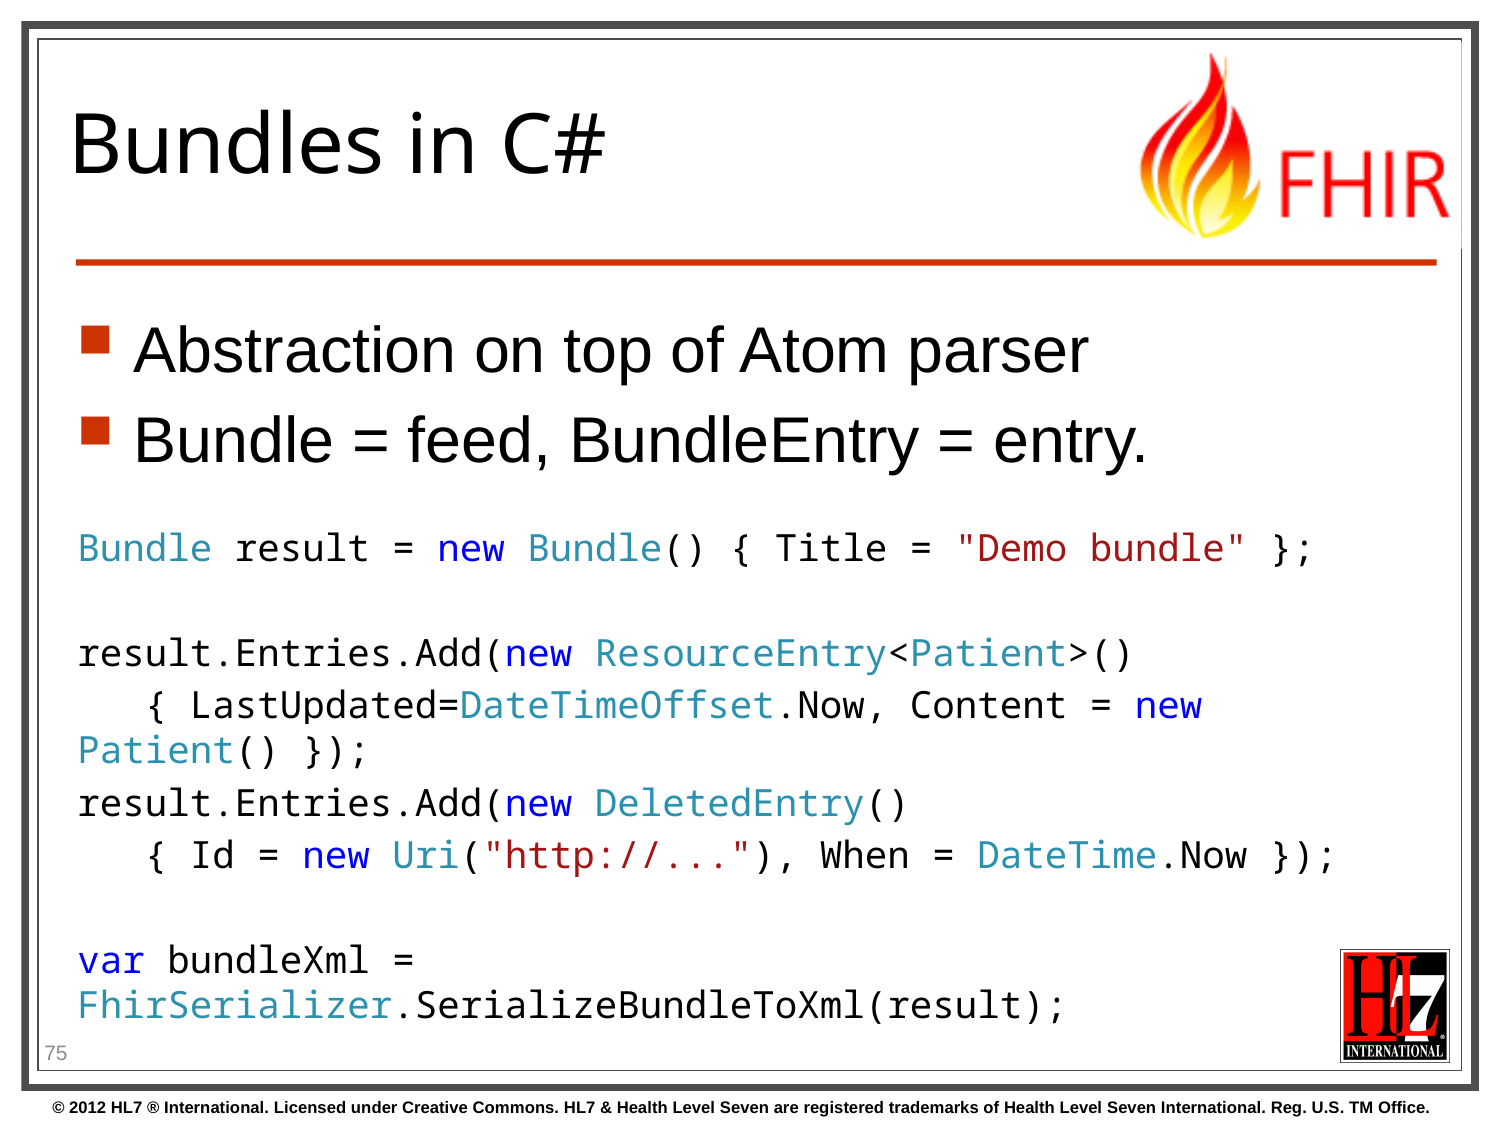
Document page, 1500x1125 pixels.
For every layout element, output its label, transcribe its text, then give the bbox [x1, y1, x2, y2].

title Bundles in C# [53, 54, 1128, 244]
list Abstraction on top of Atom parser Bundle = feed, BundleEntry = entry. Bundle result = new Bundle() { Title = "Demo bundle" }; result.Entries.Add(new ResourceEntry<Patient>() { LastUpdated=DateTimeOffset.Now, Content = new Patient() }); result.Entries.Add(new DeletedEntry() { Id = new Uri("http://..."), When = DateTime.Now }); var bundleXml = FhirSerializer.SerializeBundleToXml(result); [62, 299, 1438, 1035]
picture [1128, 42, 1462, 249]
picture [1340, 949, 1450, 1063]
slide_number 75 [29, 1034, 148, 1071]
